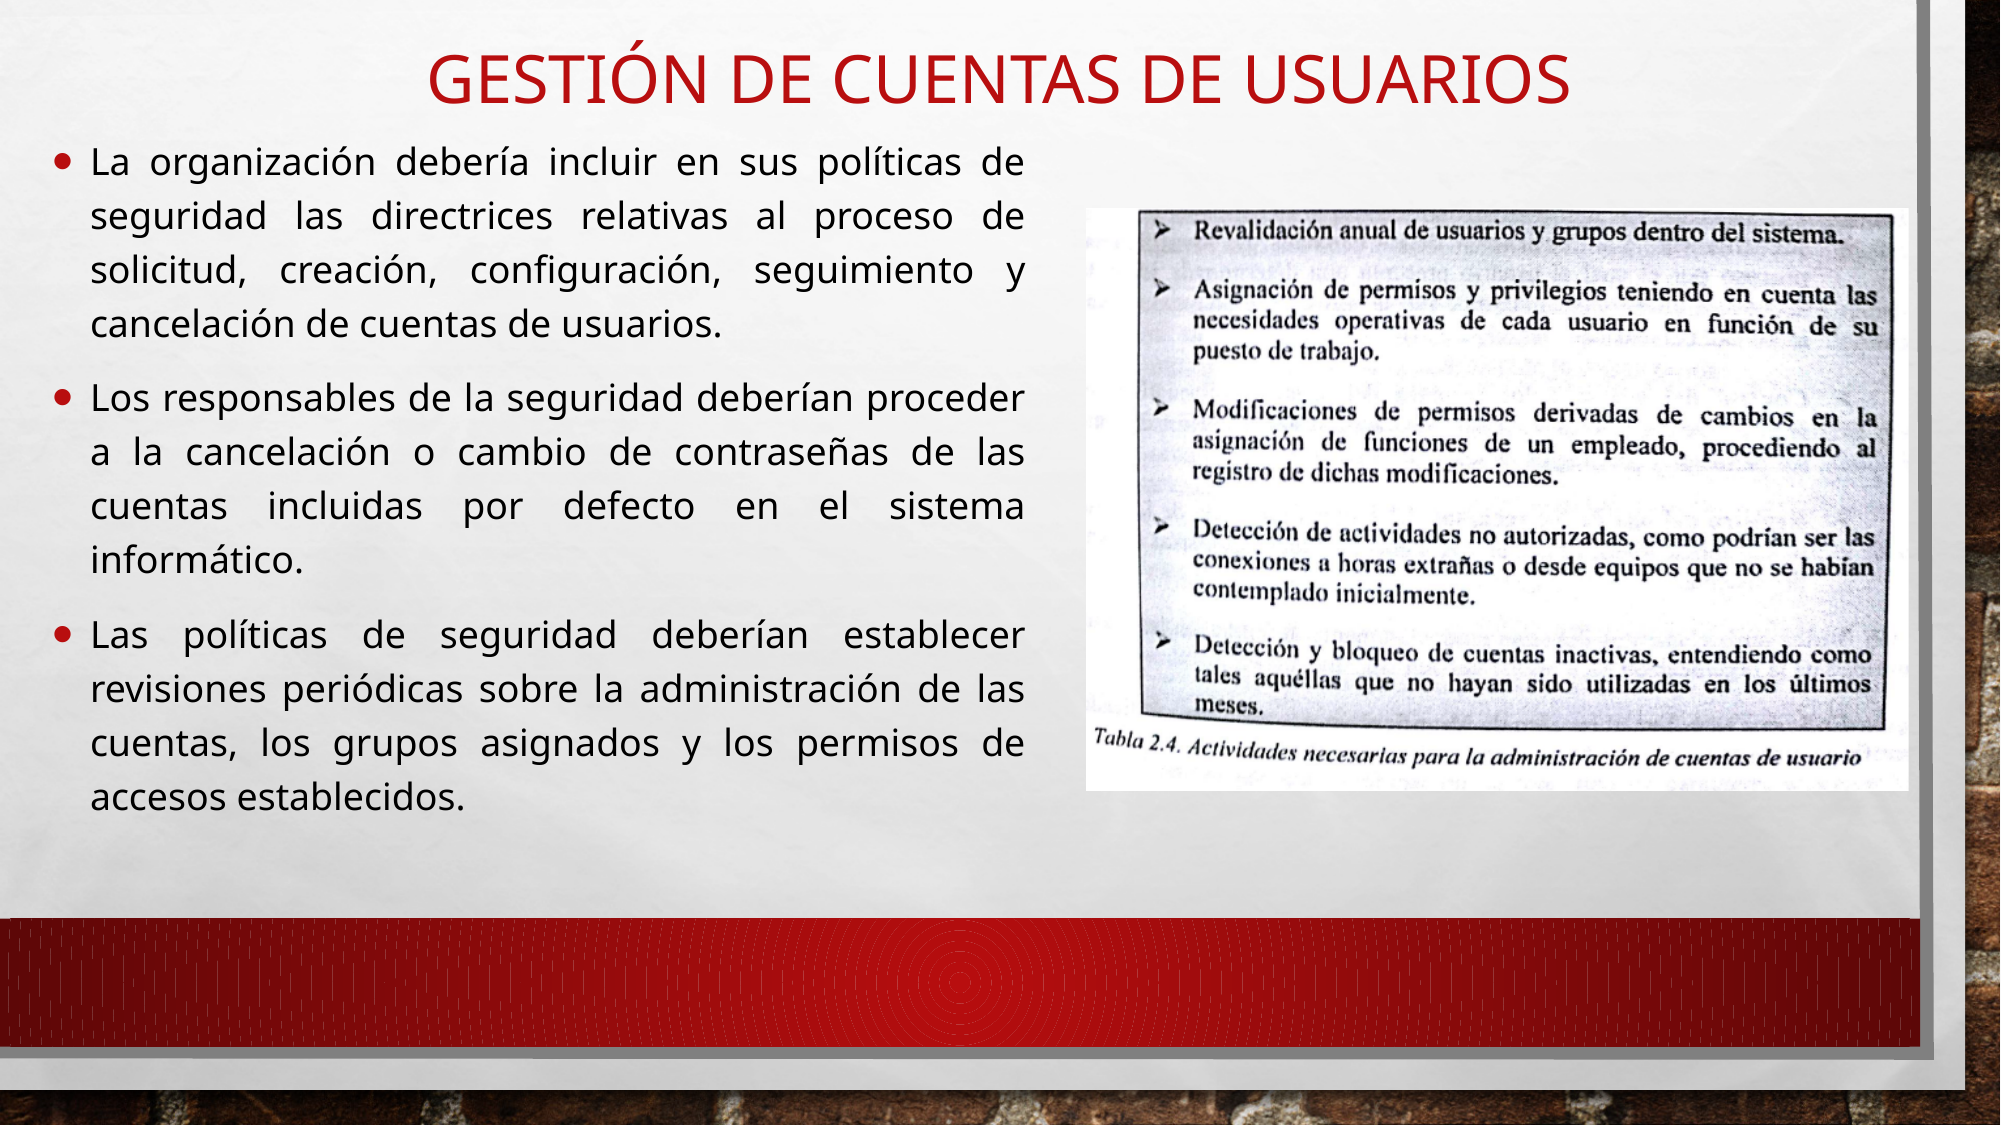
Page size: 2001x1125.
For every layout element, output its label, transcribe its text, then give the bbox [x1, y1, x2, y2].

picture [0, 0, 2000, 1125]
list La organización debería incluir en sus políticas de seguridad las directrices relativas al proceso de solicitud, creación, configuración, seguimiento y cancelación de cuentas de usuarios. Los responsables de la seguridad deberían proceder a la cancelación o cambio de contraseñas de las cuentas incluidas por defecto en el sistema informático. Las políticas de seguridad deberían establecer revisiones periódicas sobre la administración de las cuentas, los grupos asignados y los permisos de accesos establecidos. [37, 121, 1042, 921]
title Gestión de cuentas de usuarios [147, 22, 1853, 142]
picture [1085, 208, 1909, 791]
